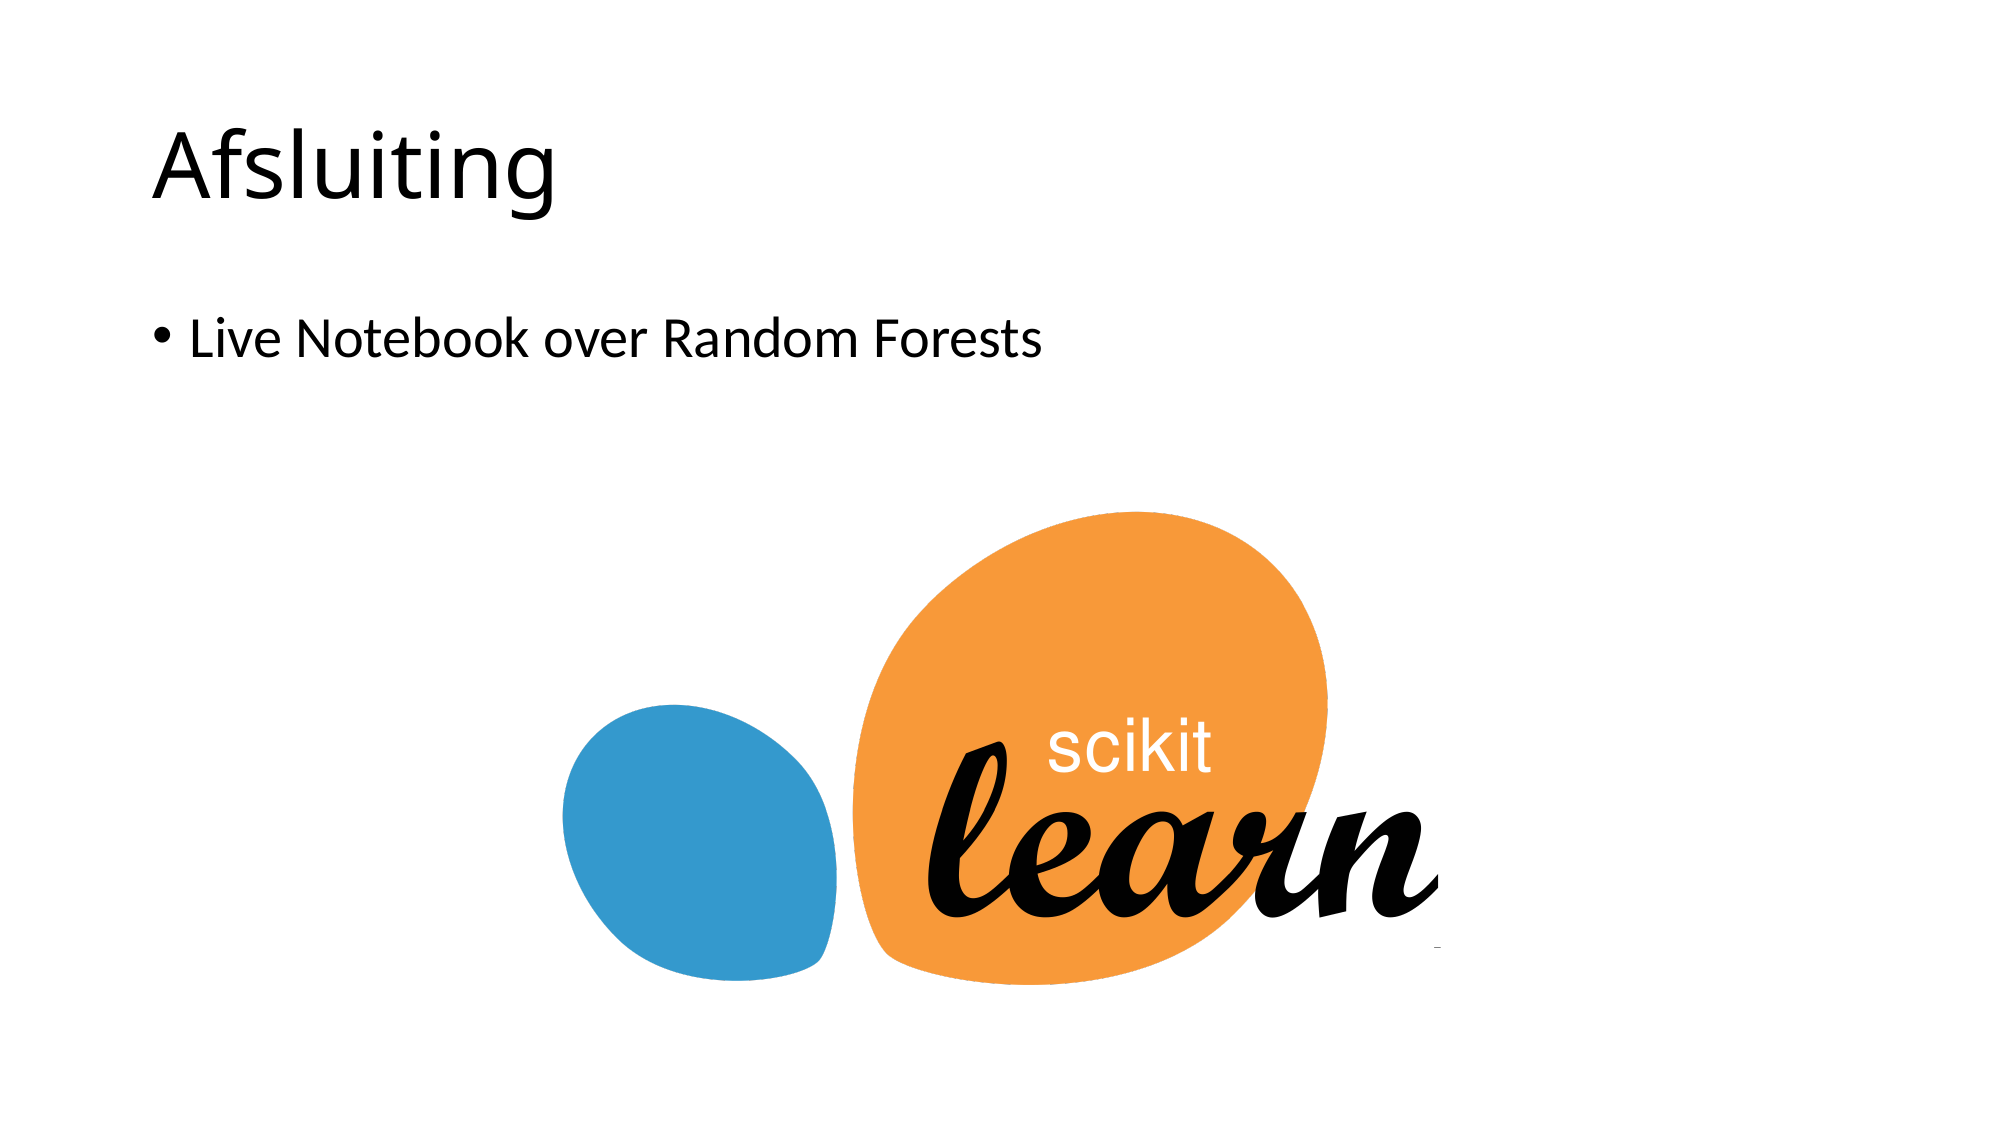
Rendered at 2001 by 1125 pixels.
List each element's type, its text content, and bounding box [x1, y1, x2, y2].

title Afsluiting [137, 59, 1863, 278]
list Live Notebook over Random Forests [137, 299, 1863, 1014]
picture [542, 399, 1458, 1014]
